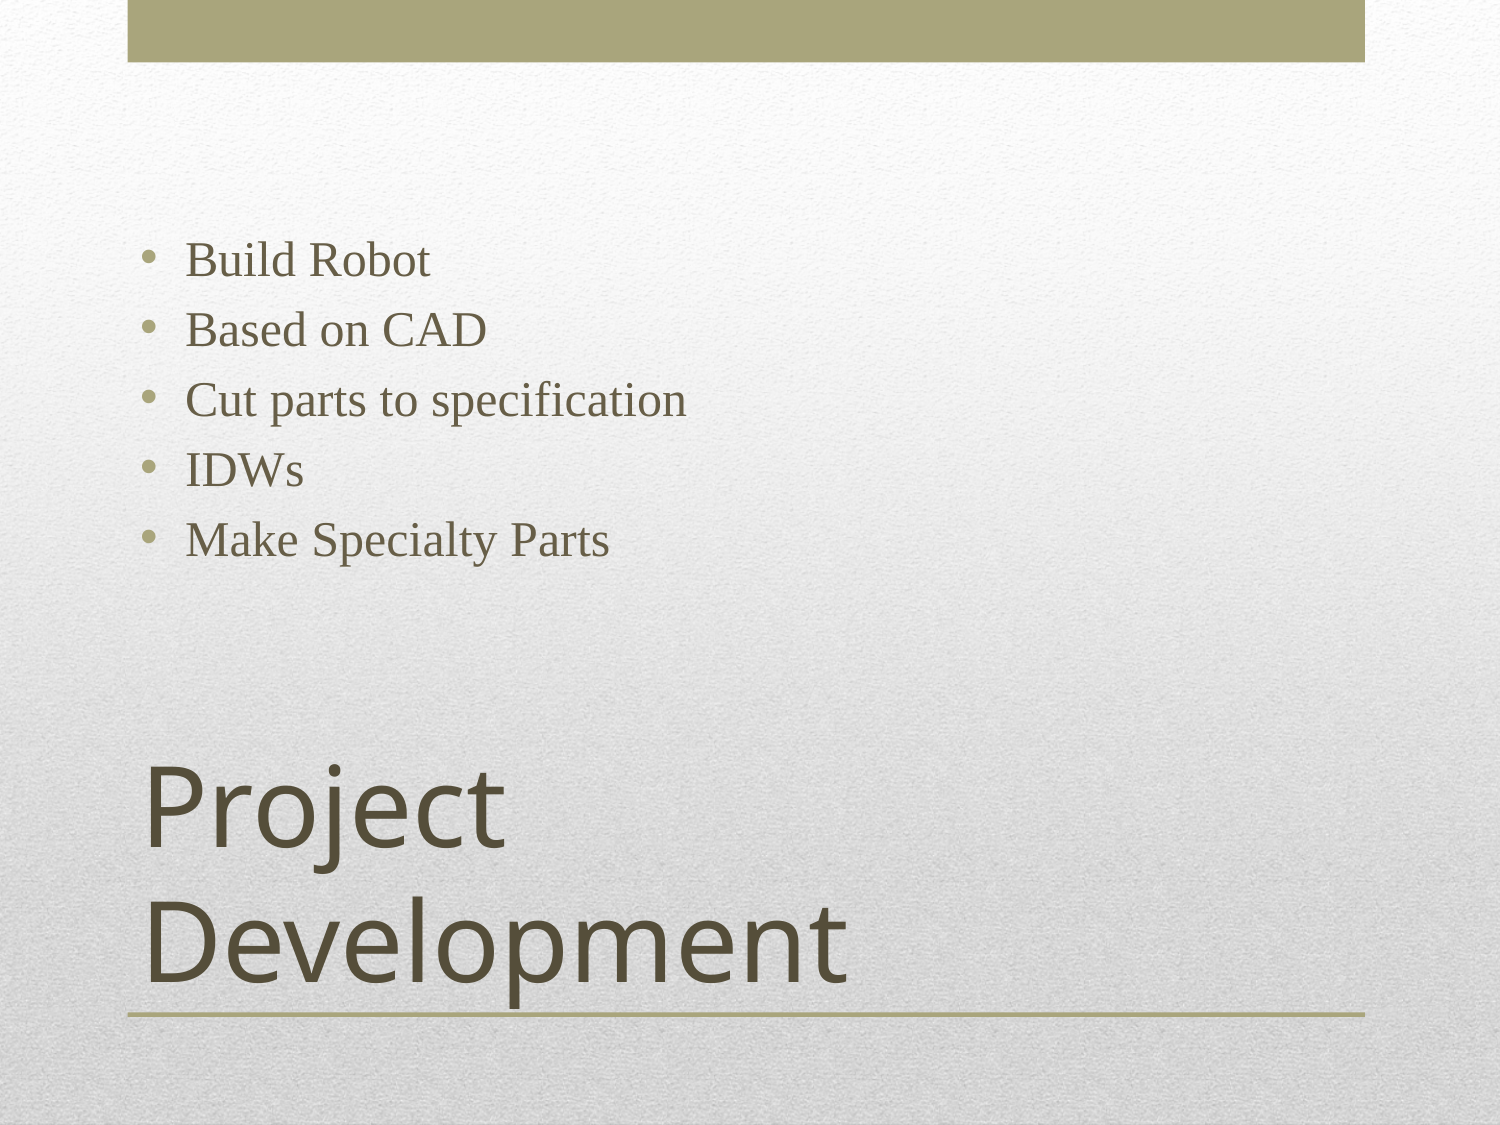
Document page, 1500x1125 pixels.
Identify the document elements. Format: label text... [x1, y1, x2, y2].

list Build Robot Based on CAD Cut parts to specification IDWs Make Specialty Parts [125, 112, 1363, 750]
title Project Development [125, 750, 1238, 1013]
